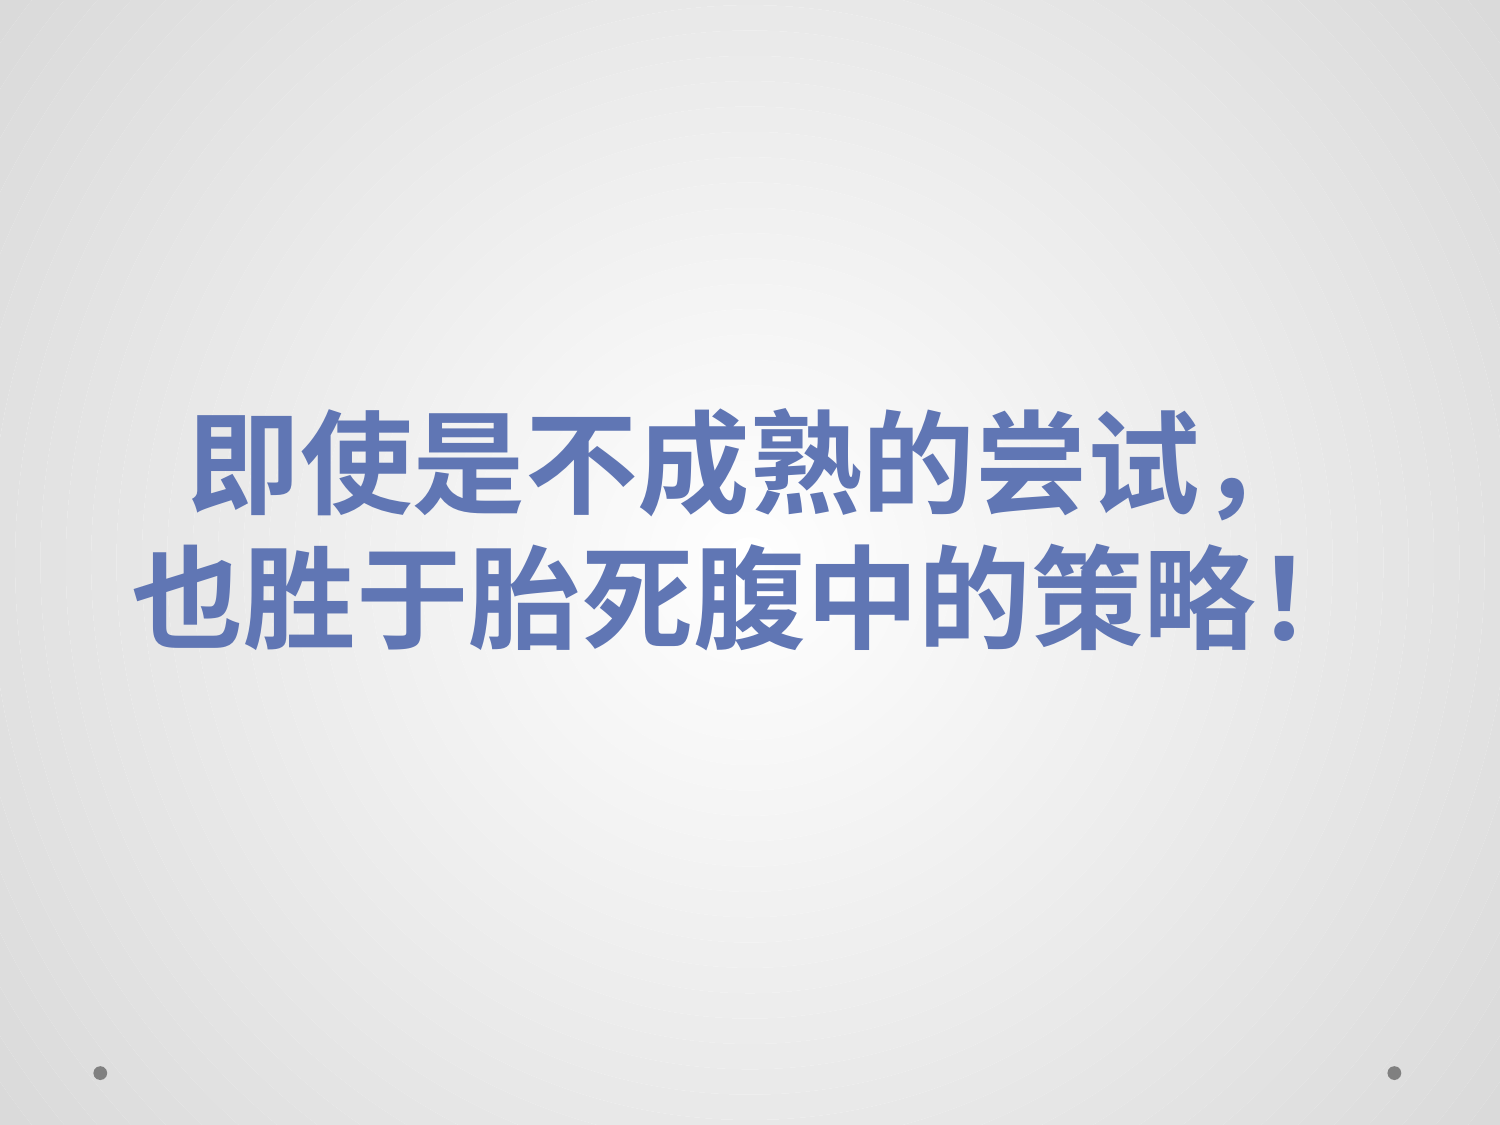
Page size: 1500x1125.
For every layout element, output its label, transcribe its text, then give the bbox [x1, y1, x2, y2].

text_box 即使是不成熟的尝试， 也胜于胎死腹中的策略！ [116, 385, 1384, 671]
